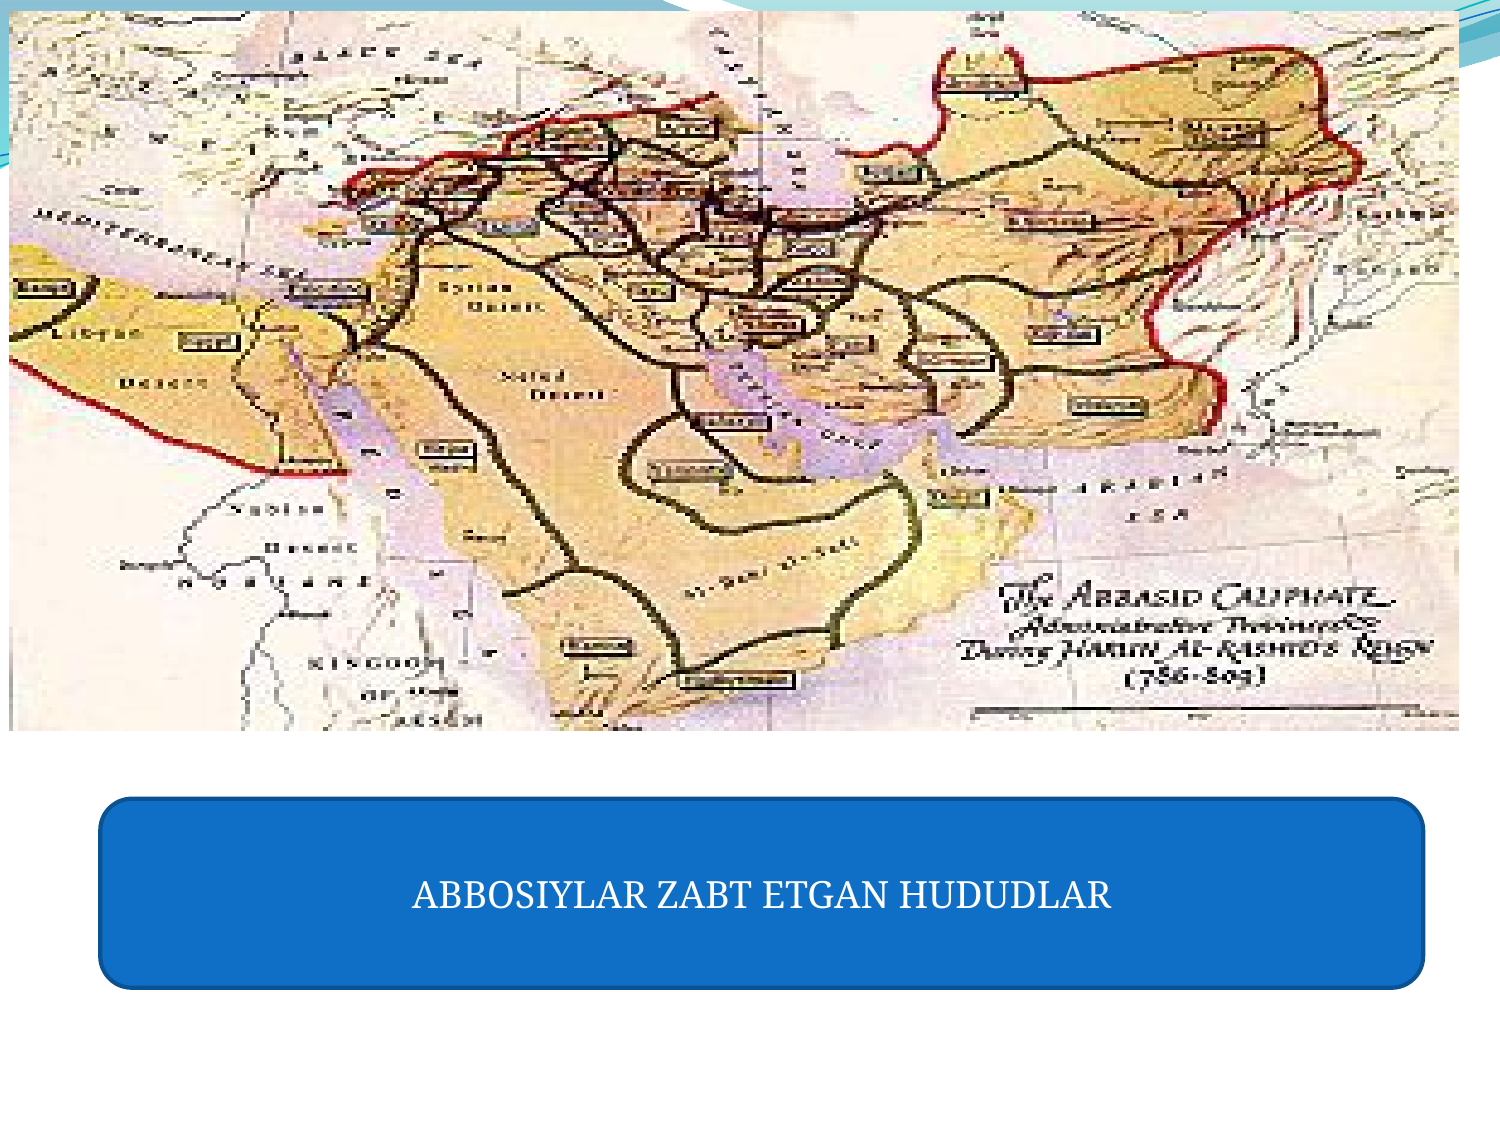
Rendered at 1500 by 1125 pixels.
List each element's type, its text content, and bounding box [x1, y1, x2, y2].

text_box ABBOSIYLAR ZABT ETGAN HUDUDLAR [98, 796, 1426, 990]
picture [8, 11, 1460, 731]
